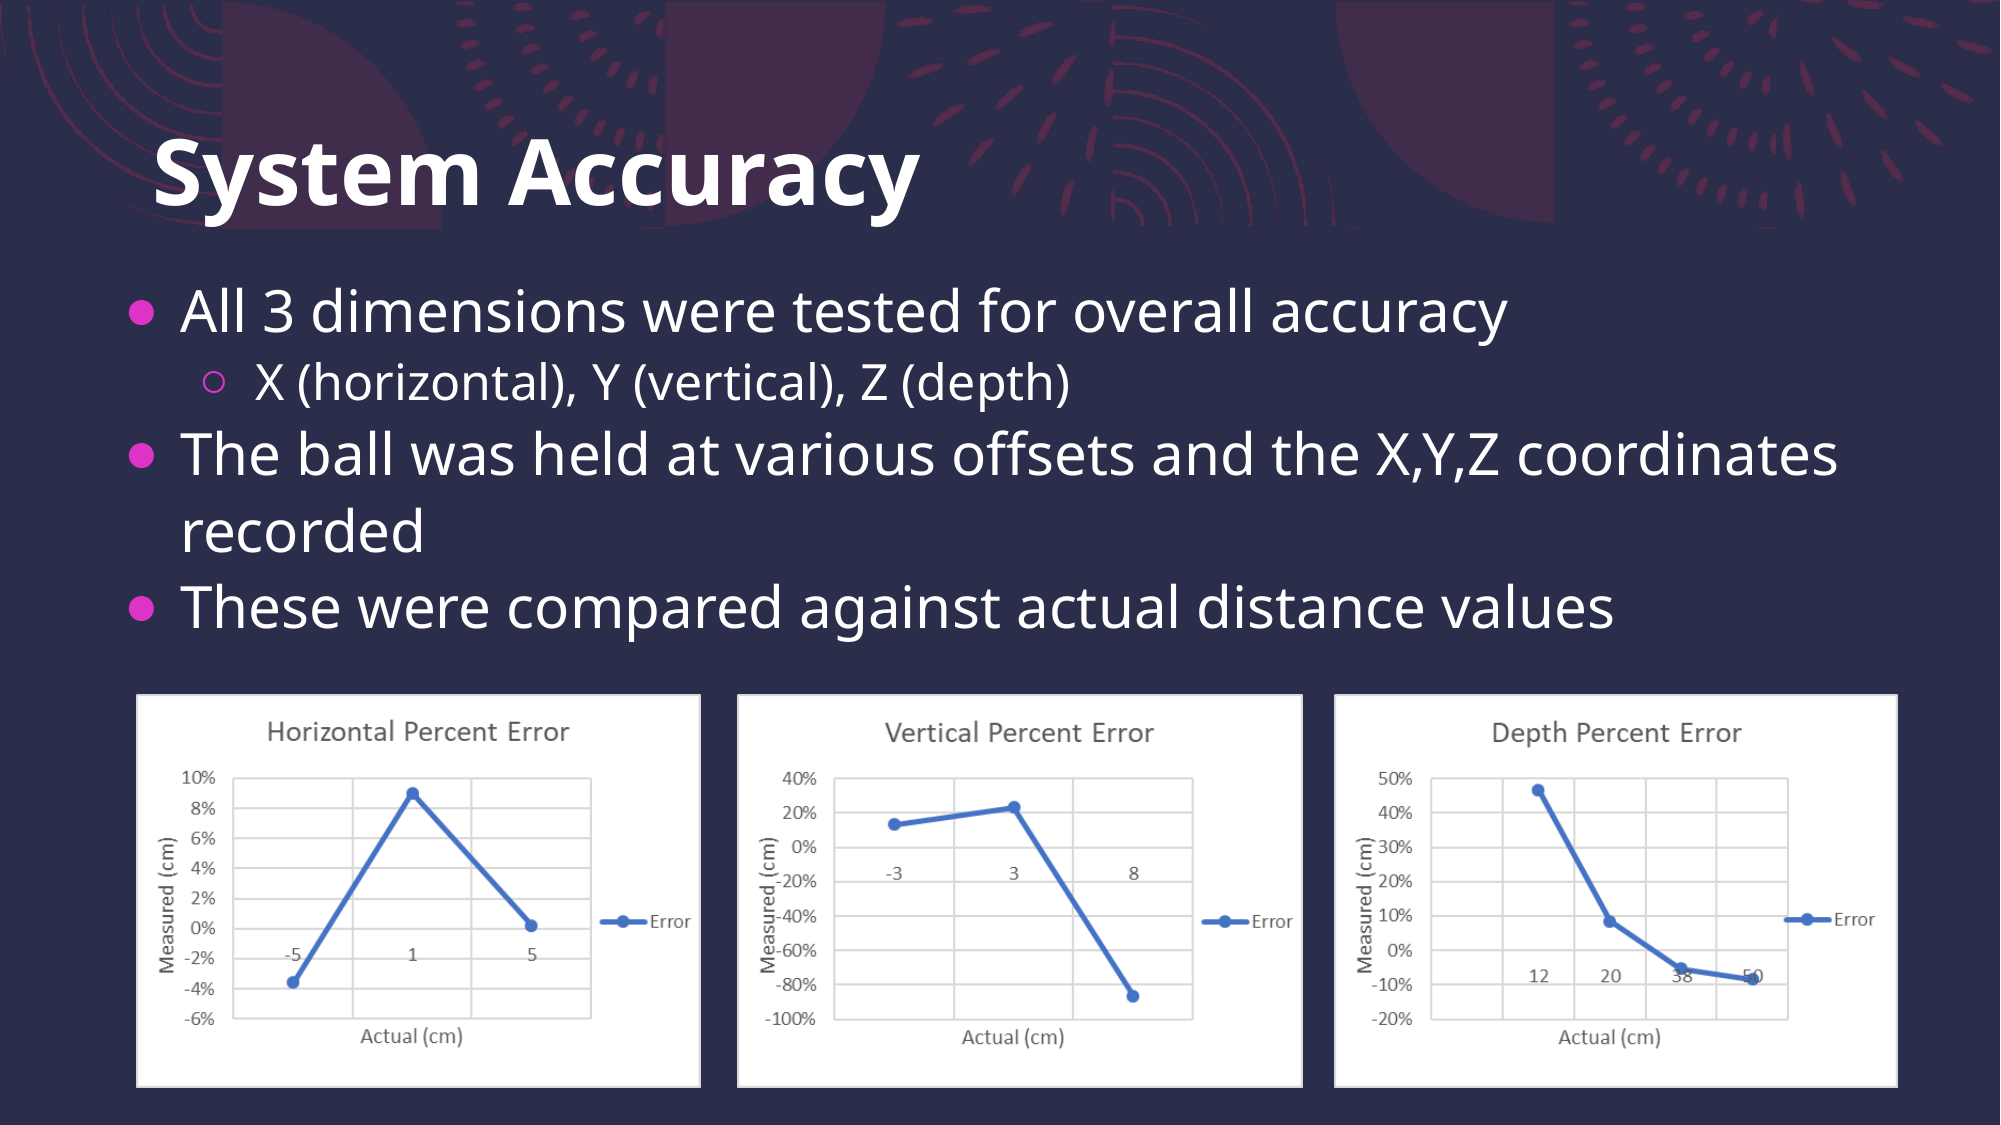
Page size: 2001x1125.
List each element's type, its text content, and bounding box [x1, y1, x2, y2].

picture [136, 693, 702, 1089]
list All 3 dimensions were tested for overall accuracy X (horizontal), Y (vertical), Z (depth) The ball was held at various offsets and the X,Y,Z coordinates recorded These were compared against actual distance values [90, 259, 1939, 1095]
picture [737, 693, 1303, 1089]
title System Accuracy [137, 60, 1863, 259]
picture [1333, 693, 1898, 1089]
